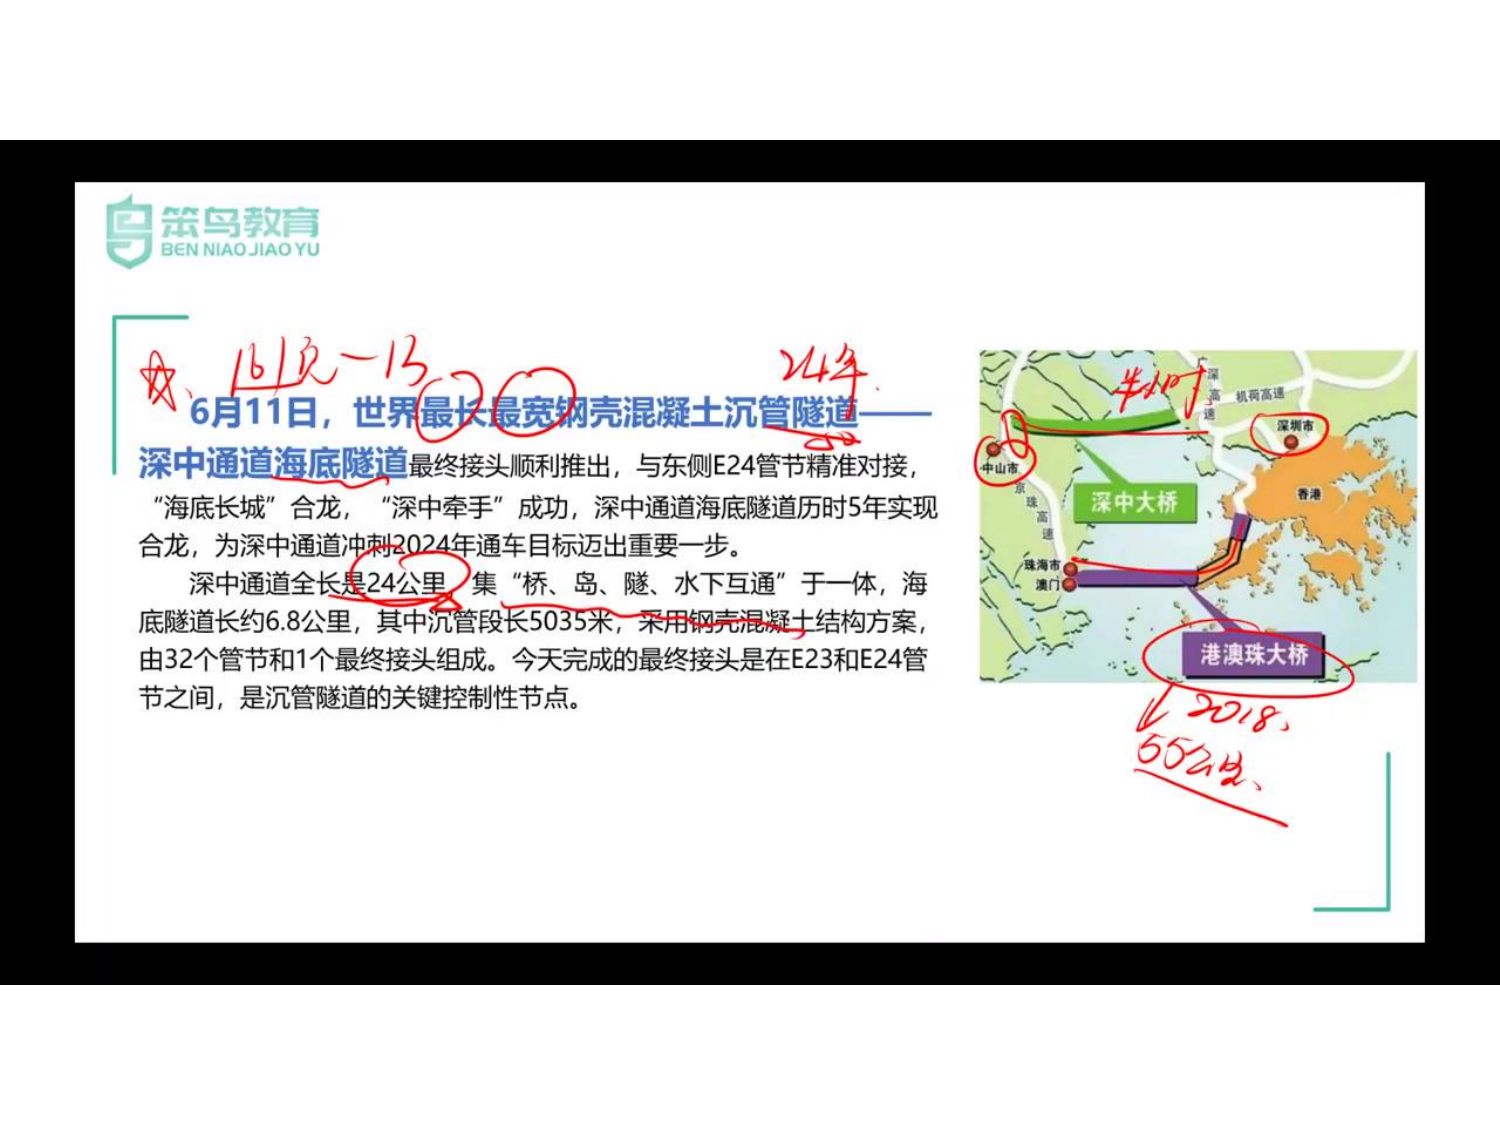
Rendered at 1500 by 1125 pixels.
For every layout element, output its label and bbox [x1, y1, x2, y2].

picture [0, 140, 1500, 985]
